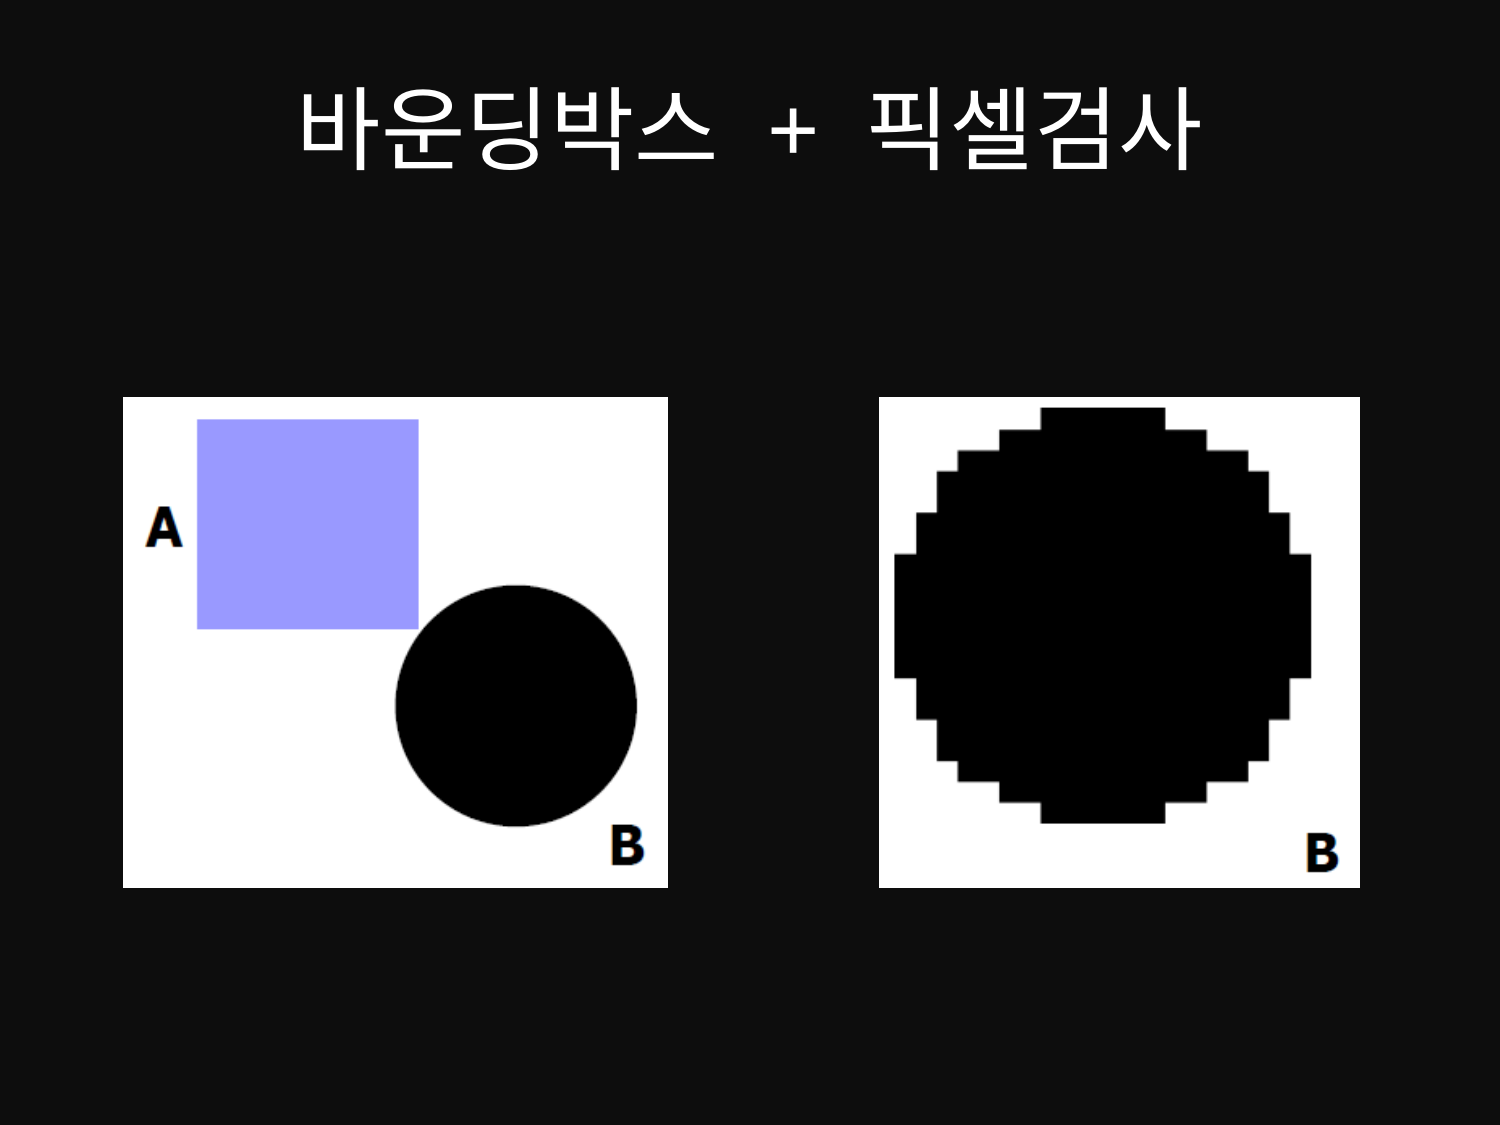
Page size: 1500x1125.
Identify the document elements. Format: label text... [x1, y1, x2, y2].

title 바운딩박스 + 픽셀검사 [75, 45, 1425, 209]
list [123, 396, 668, 888]
picture [879, 396, 1360, 888]
